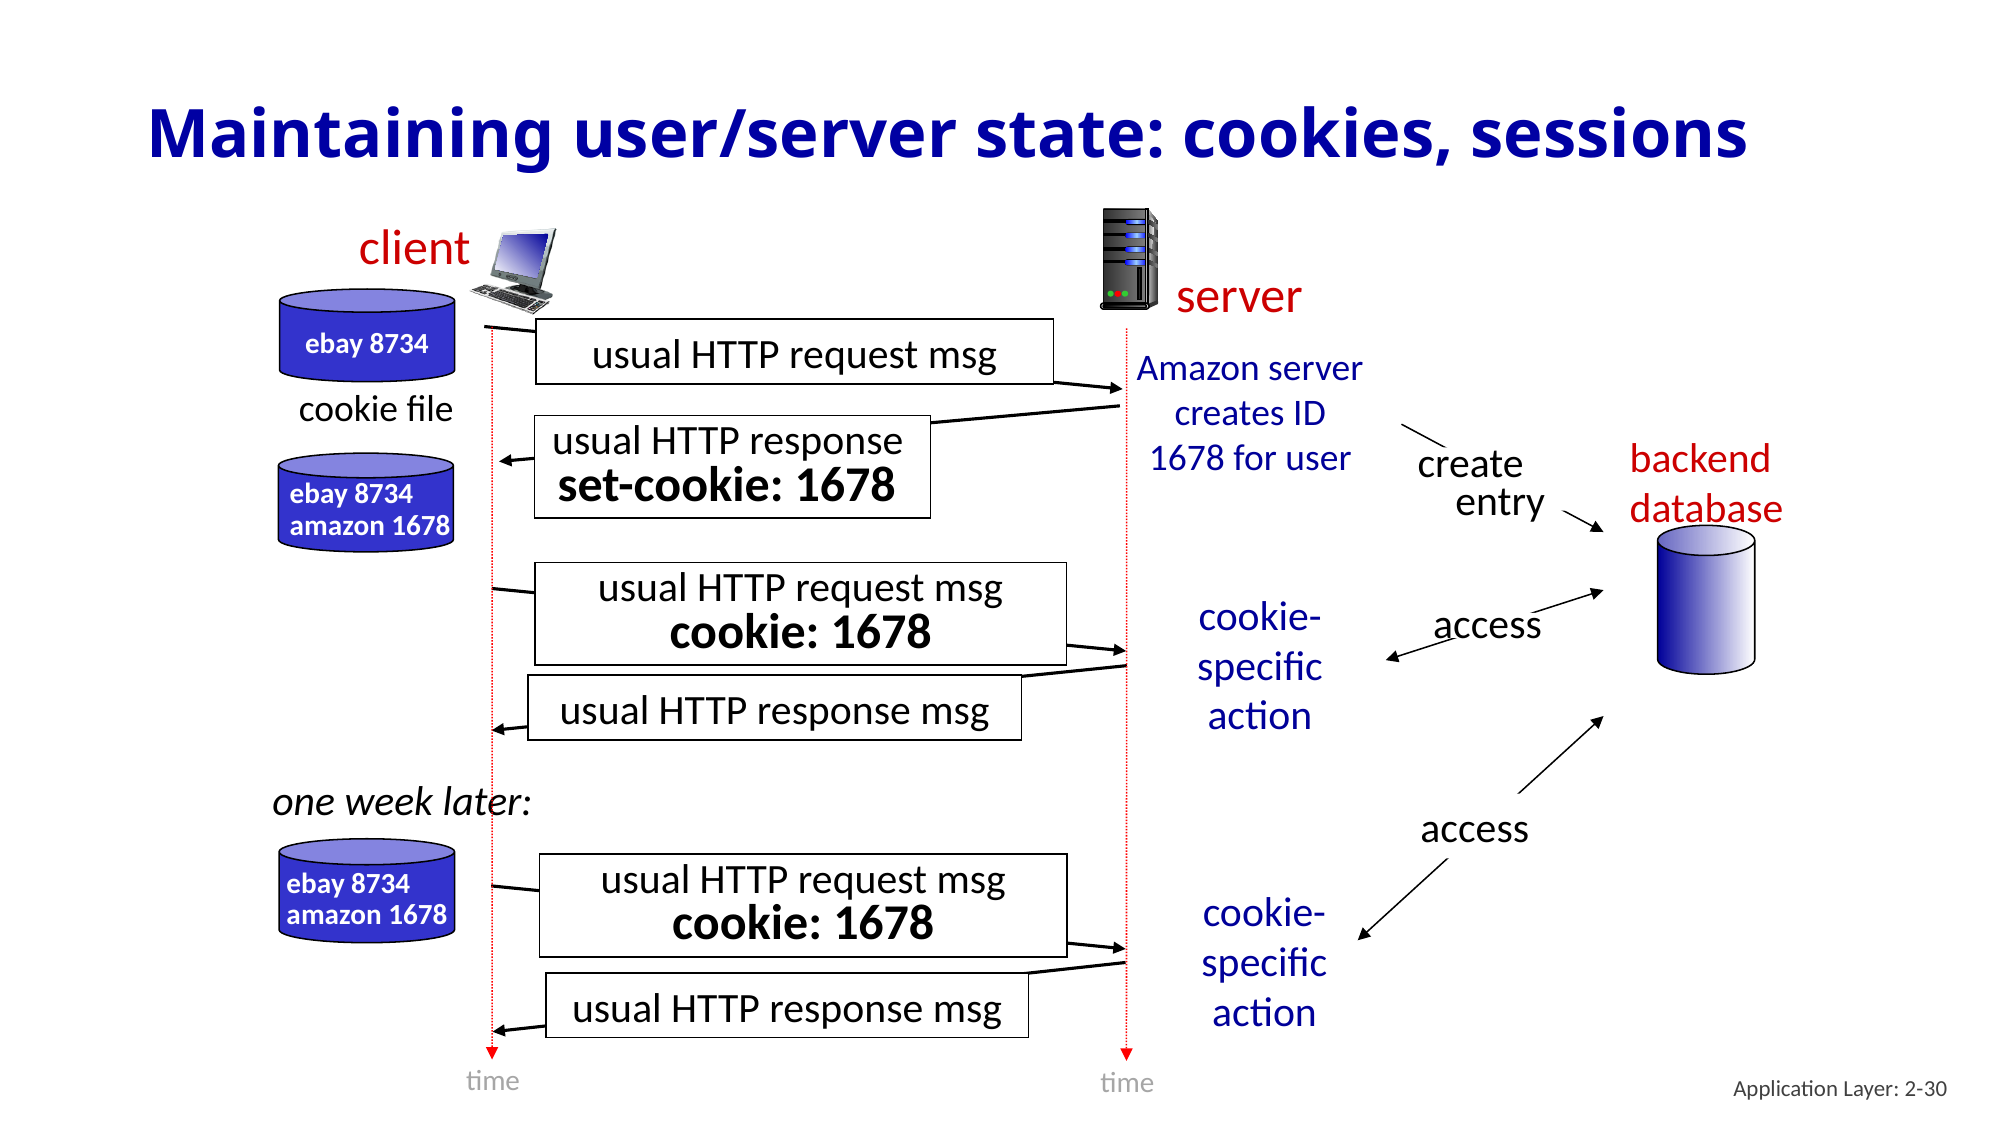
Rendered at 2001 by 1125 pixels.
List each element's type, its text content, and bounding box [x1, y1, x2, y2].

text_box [448, 224, 559, 321]
text_box backend database [1614, 423, 1799, 539]
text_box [491, 562, 1604, 716]
text_box one week later: [257, 766, 491, 832]
text_box client [344, 207, 486, 283]
title Maintaining user/server state: cookies, sessions [131, 62, 1856, 209]
text_box time [451, 1059, 535, 1105]
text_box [484, 319, 1629, 533]
text_box cookie file [284, 376, 484, 405]
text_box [279, 288, 455, 382]
slide_number Application Layer: 2-30 [1512, 1056, 1963, 1117]
text_box [485, 1046, 499, 1059]
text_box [271, 838, 500, 943]
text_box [1100, 208, 1159, 310]
text_box server [1161, 255, 1318, 319]
text_box [1120, 1047, 1133, 1061]
text_box time [1085, 1061, 1170, 1106]
text_box [1657, 525, 1755, 675]
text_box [491, 716, 1604, 1045]
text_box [274, 405, 1120, 552]
